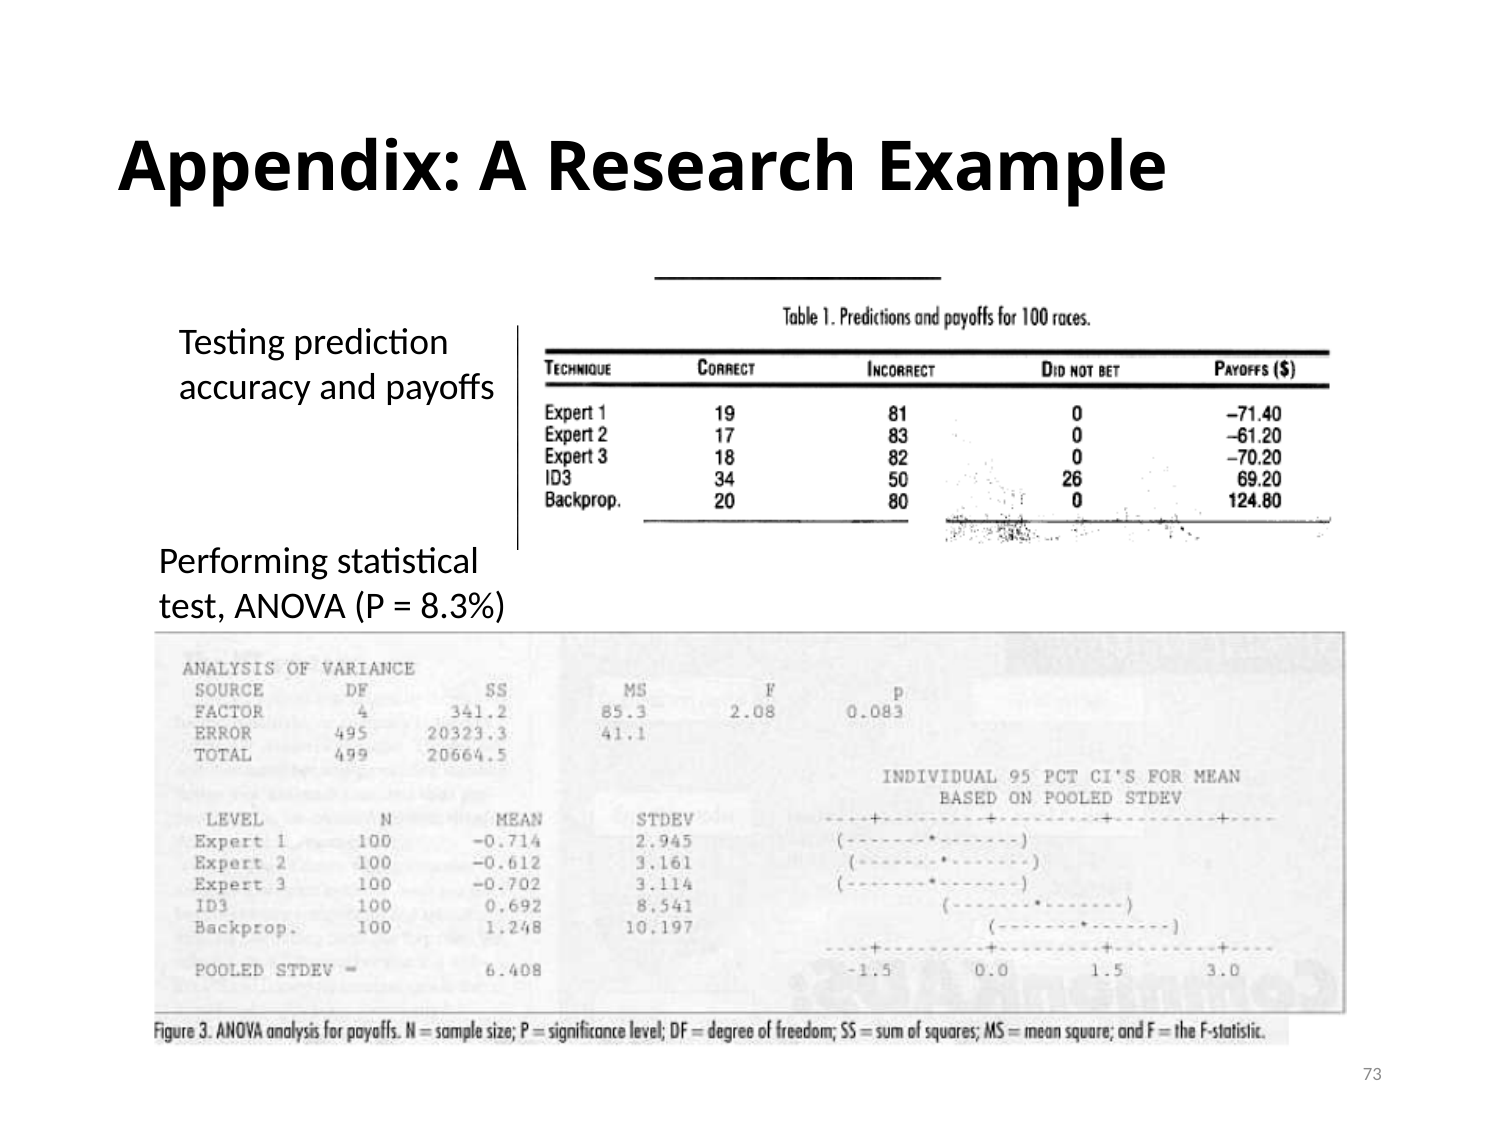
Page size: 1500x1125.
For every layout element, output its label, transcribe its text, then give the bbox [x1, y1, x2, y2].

picture [517, 277, 1347, 550]
title Appendix: A Research Example [103, 59, 1397, 278]
text_box Testing prediction accuracy and payoffs [163, 309, 517, 415]
text_box Performing statistical test, ANOVA (P = 8.3%) [144, 528, 553, 633]
slide_number 73 [1059, 1042, 1397, 1103]
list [153, 613, 1347, 1073]
